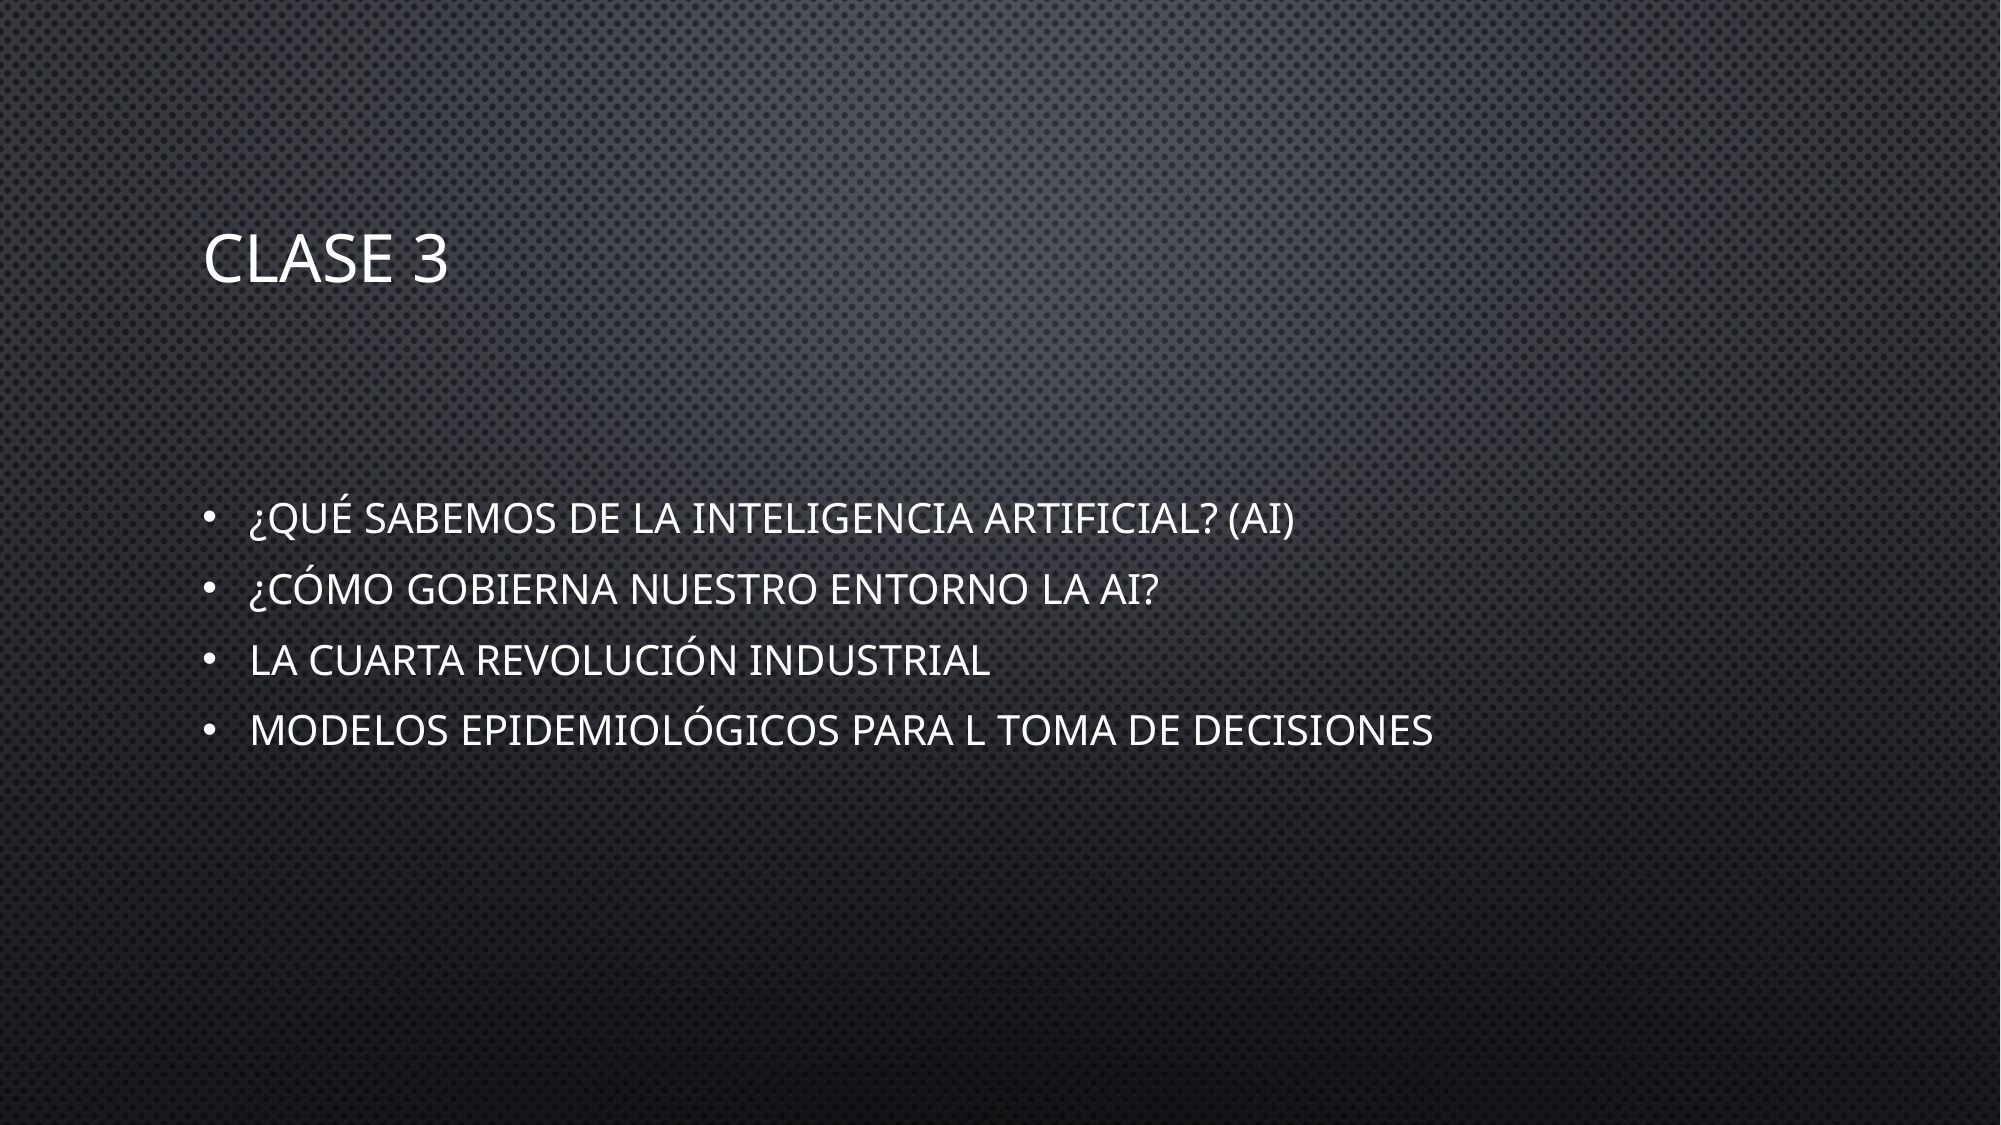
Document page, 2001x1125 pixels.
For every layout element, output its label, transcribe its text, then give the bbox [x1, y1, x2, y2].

title Clase 3 [187, 99, 1813, 413]
list ¿Qué sabemos de la Inteligencia Artificial? (AI) ¿Cómo gobierna nuestro entorno la AI? La cuarta revolución industrial Modelos Epidemiológicos para l toma de decisiones [187, 437, 1813, 950]
